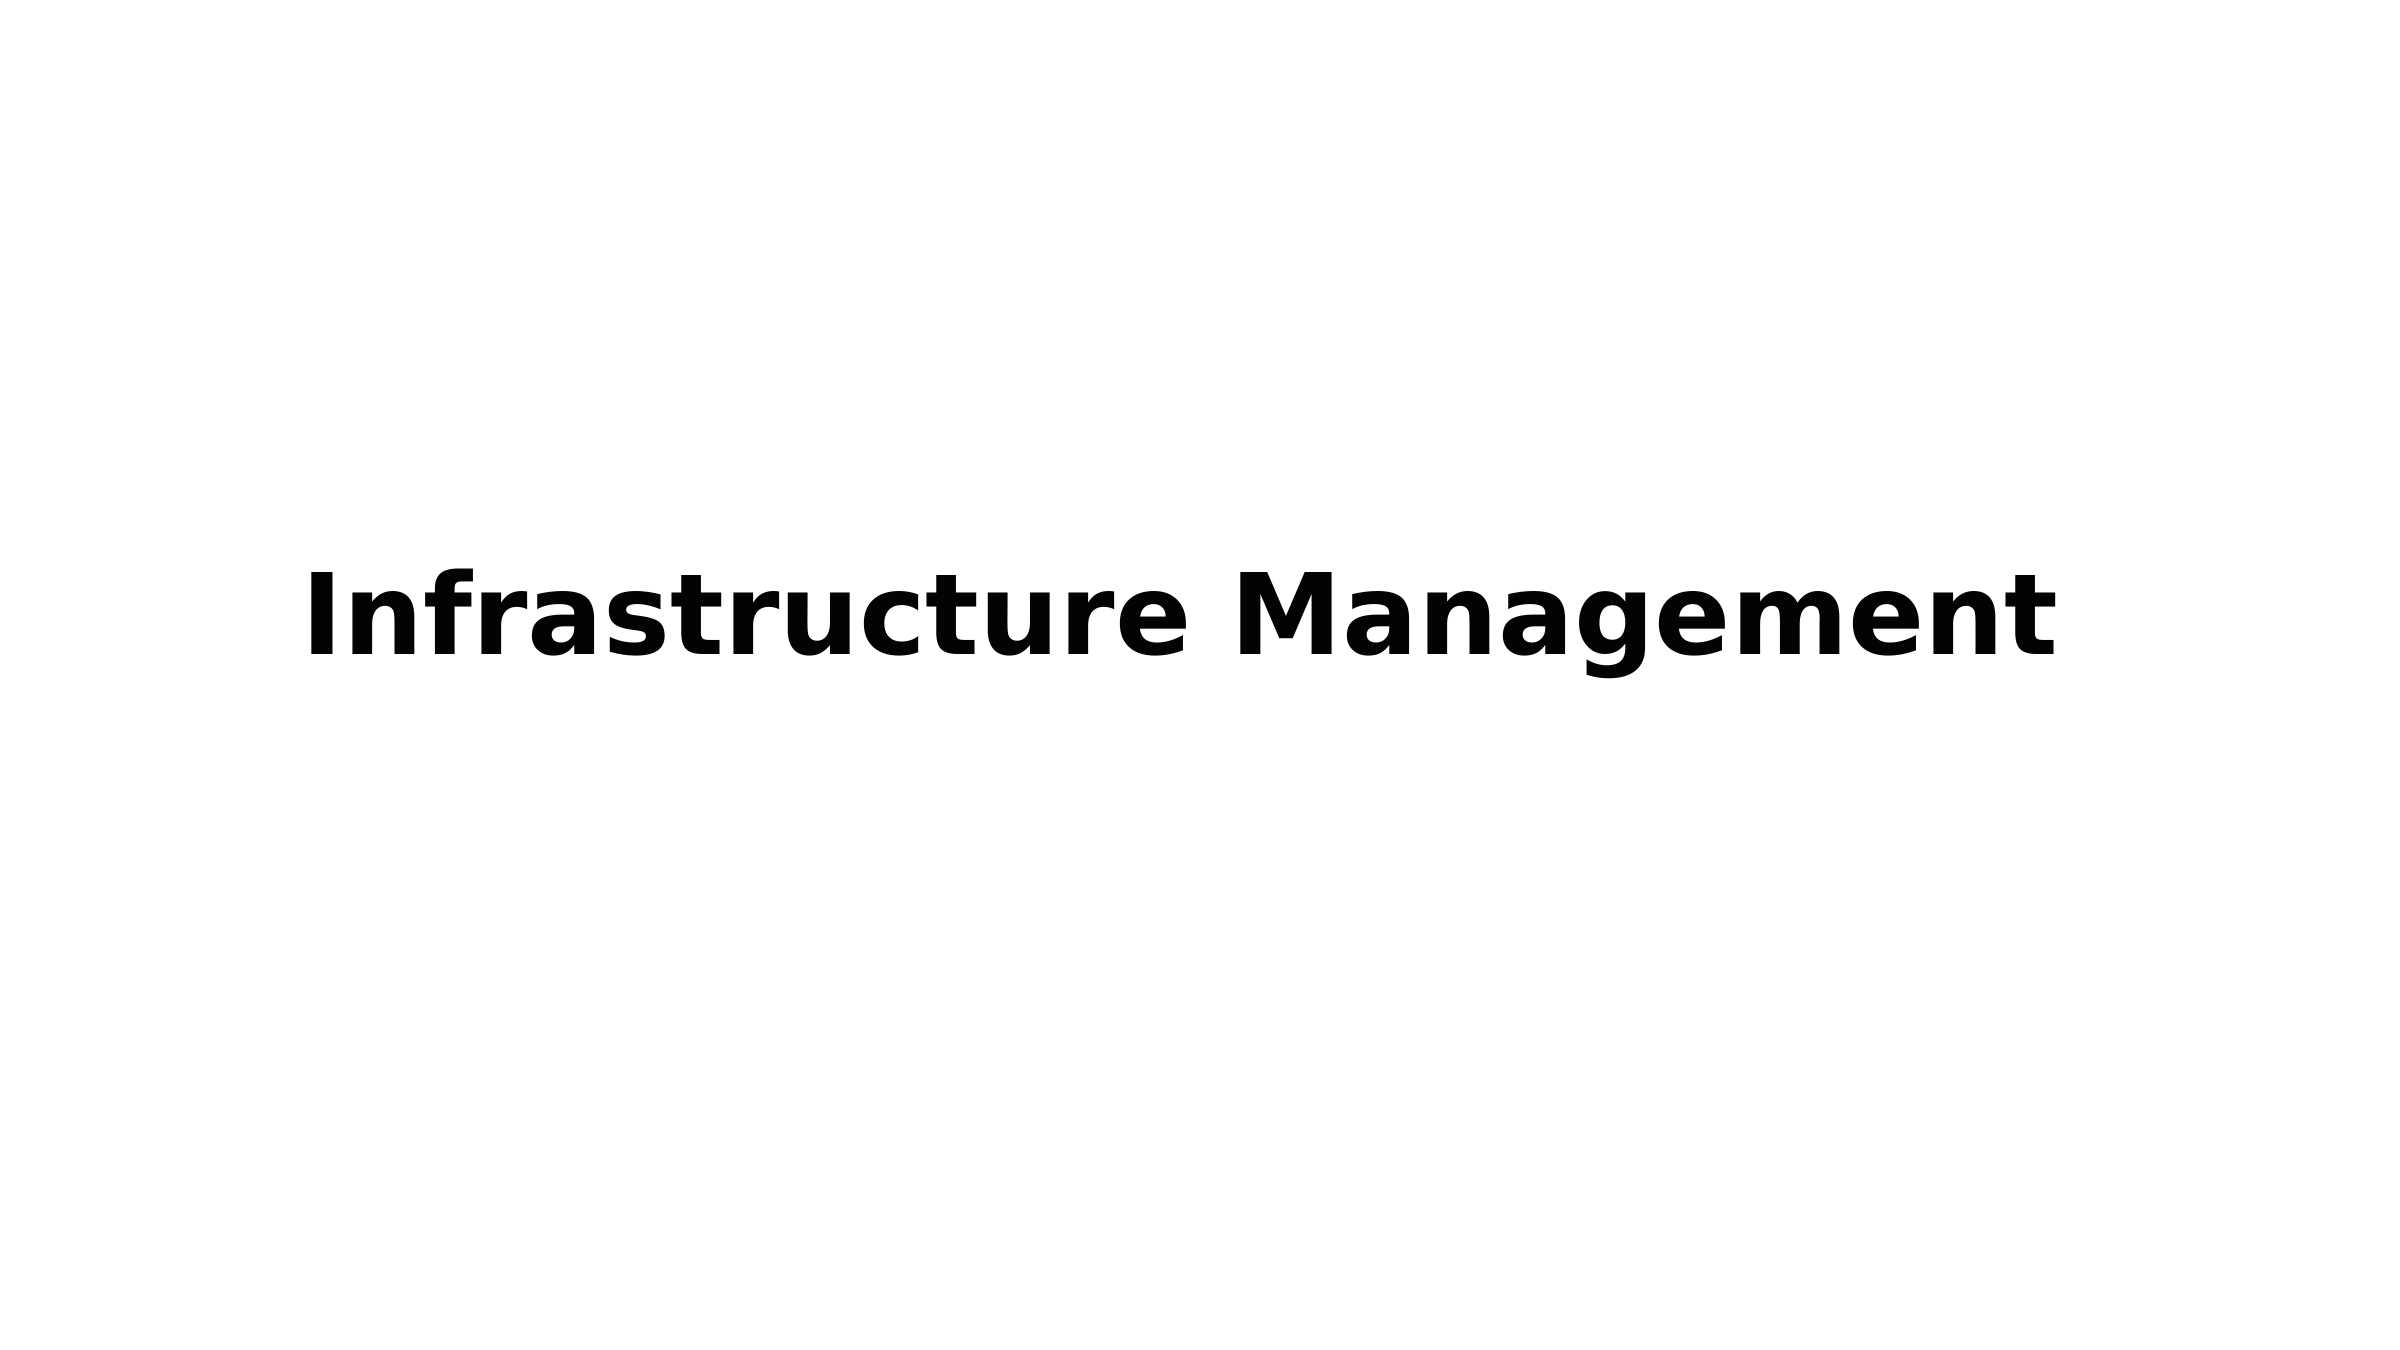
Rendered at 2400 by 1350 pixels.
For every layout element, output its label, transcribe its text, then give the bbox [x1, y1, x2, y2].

text_box Infrastructure Management 🏗️ [0, 429, 2400, 789]
